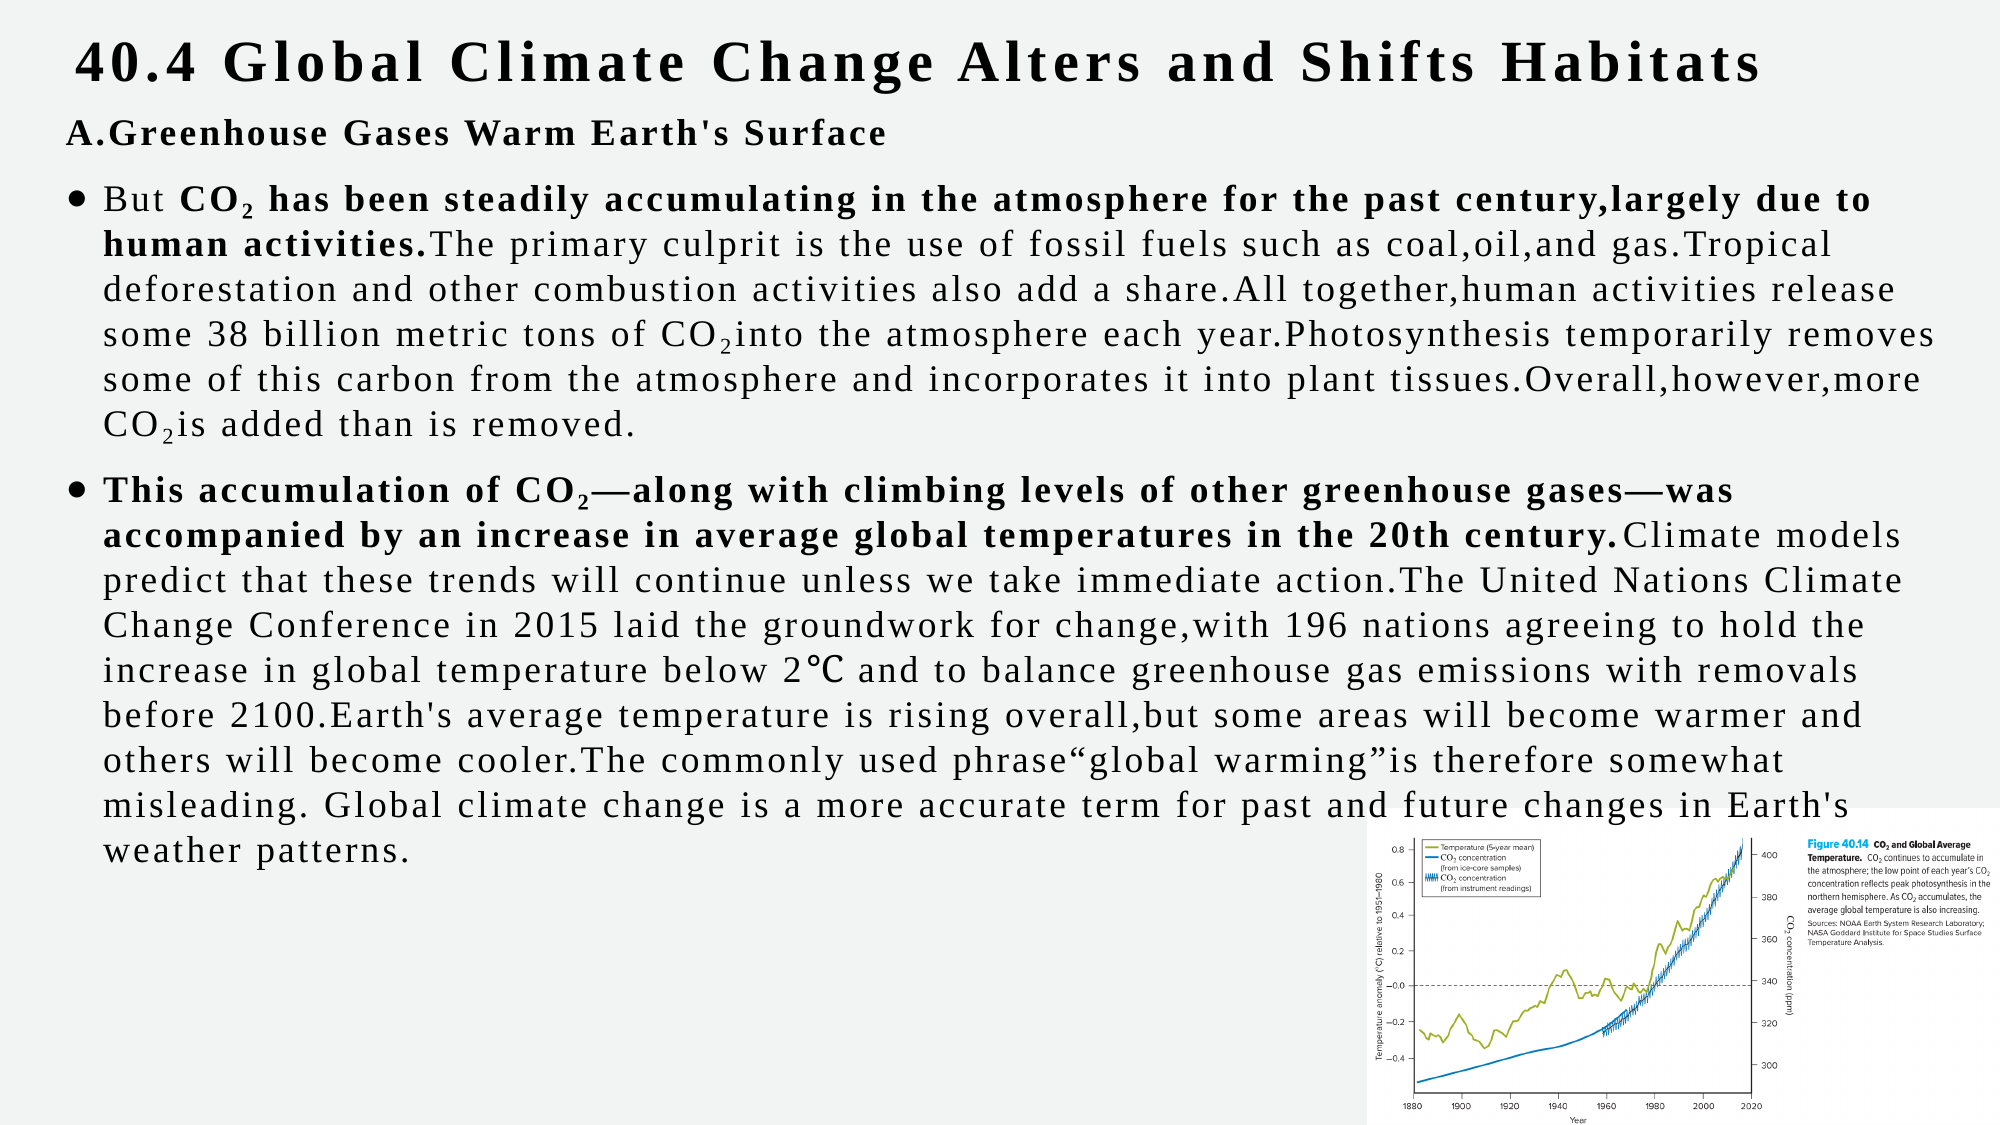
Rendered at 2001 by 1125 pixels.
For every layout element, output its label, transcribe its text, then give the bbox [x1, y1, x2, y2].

text_box A.Greenhouse Gases Warm Earth's Surface But CO₂ has been steadily accumulating in the atmosphere for the past century,largely due to human activities.The primary culprit is the use of fossil fuels such as coal,oil,and gas.Tropical deforestation and other combustion activities also add a share.All together,human activities release some 38 billion metric tons of CO₂into the atmosphere each year.Photosynthesis temporarily removes some of this carbon from the atmosphere and incorporates it into plant tissues.Overall,however,more CO₂is added than is removed. This accumulation of CO₂—along with climbing levels of other greenhouse gases—was accompanied by an increase in average global temperatures in the 20th century.Climate models predict that these trends will continue unless we take immediate action.The United Nations Climate Change Conference in 2015 laid the groundwork for change,with 196 nations agreeing to hold the increase in global temperature below 2℃ and to balance greenhouse gas emissions with removals before 2100.Earth's average temperature is rising overall,but some areas will become warmer and others will become cooler.The commonly used phrase“global warming”is therefore somewhat misleading. Global climate change is a more accurate term for past and future changes in Earth's weather patterns. [50, 100, 2000, 1106]
text_box 40.4 Global Climate Change Alters and Shifts Habitats [60, 0, 1860, 100]
picture [1366, 808, 2000, 1125]
